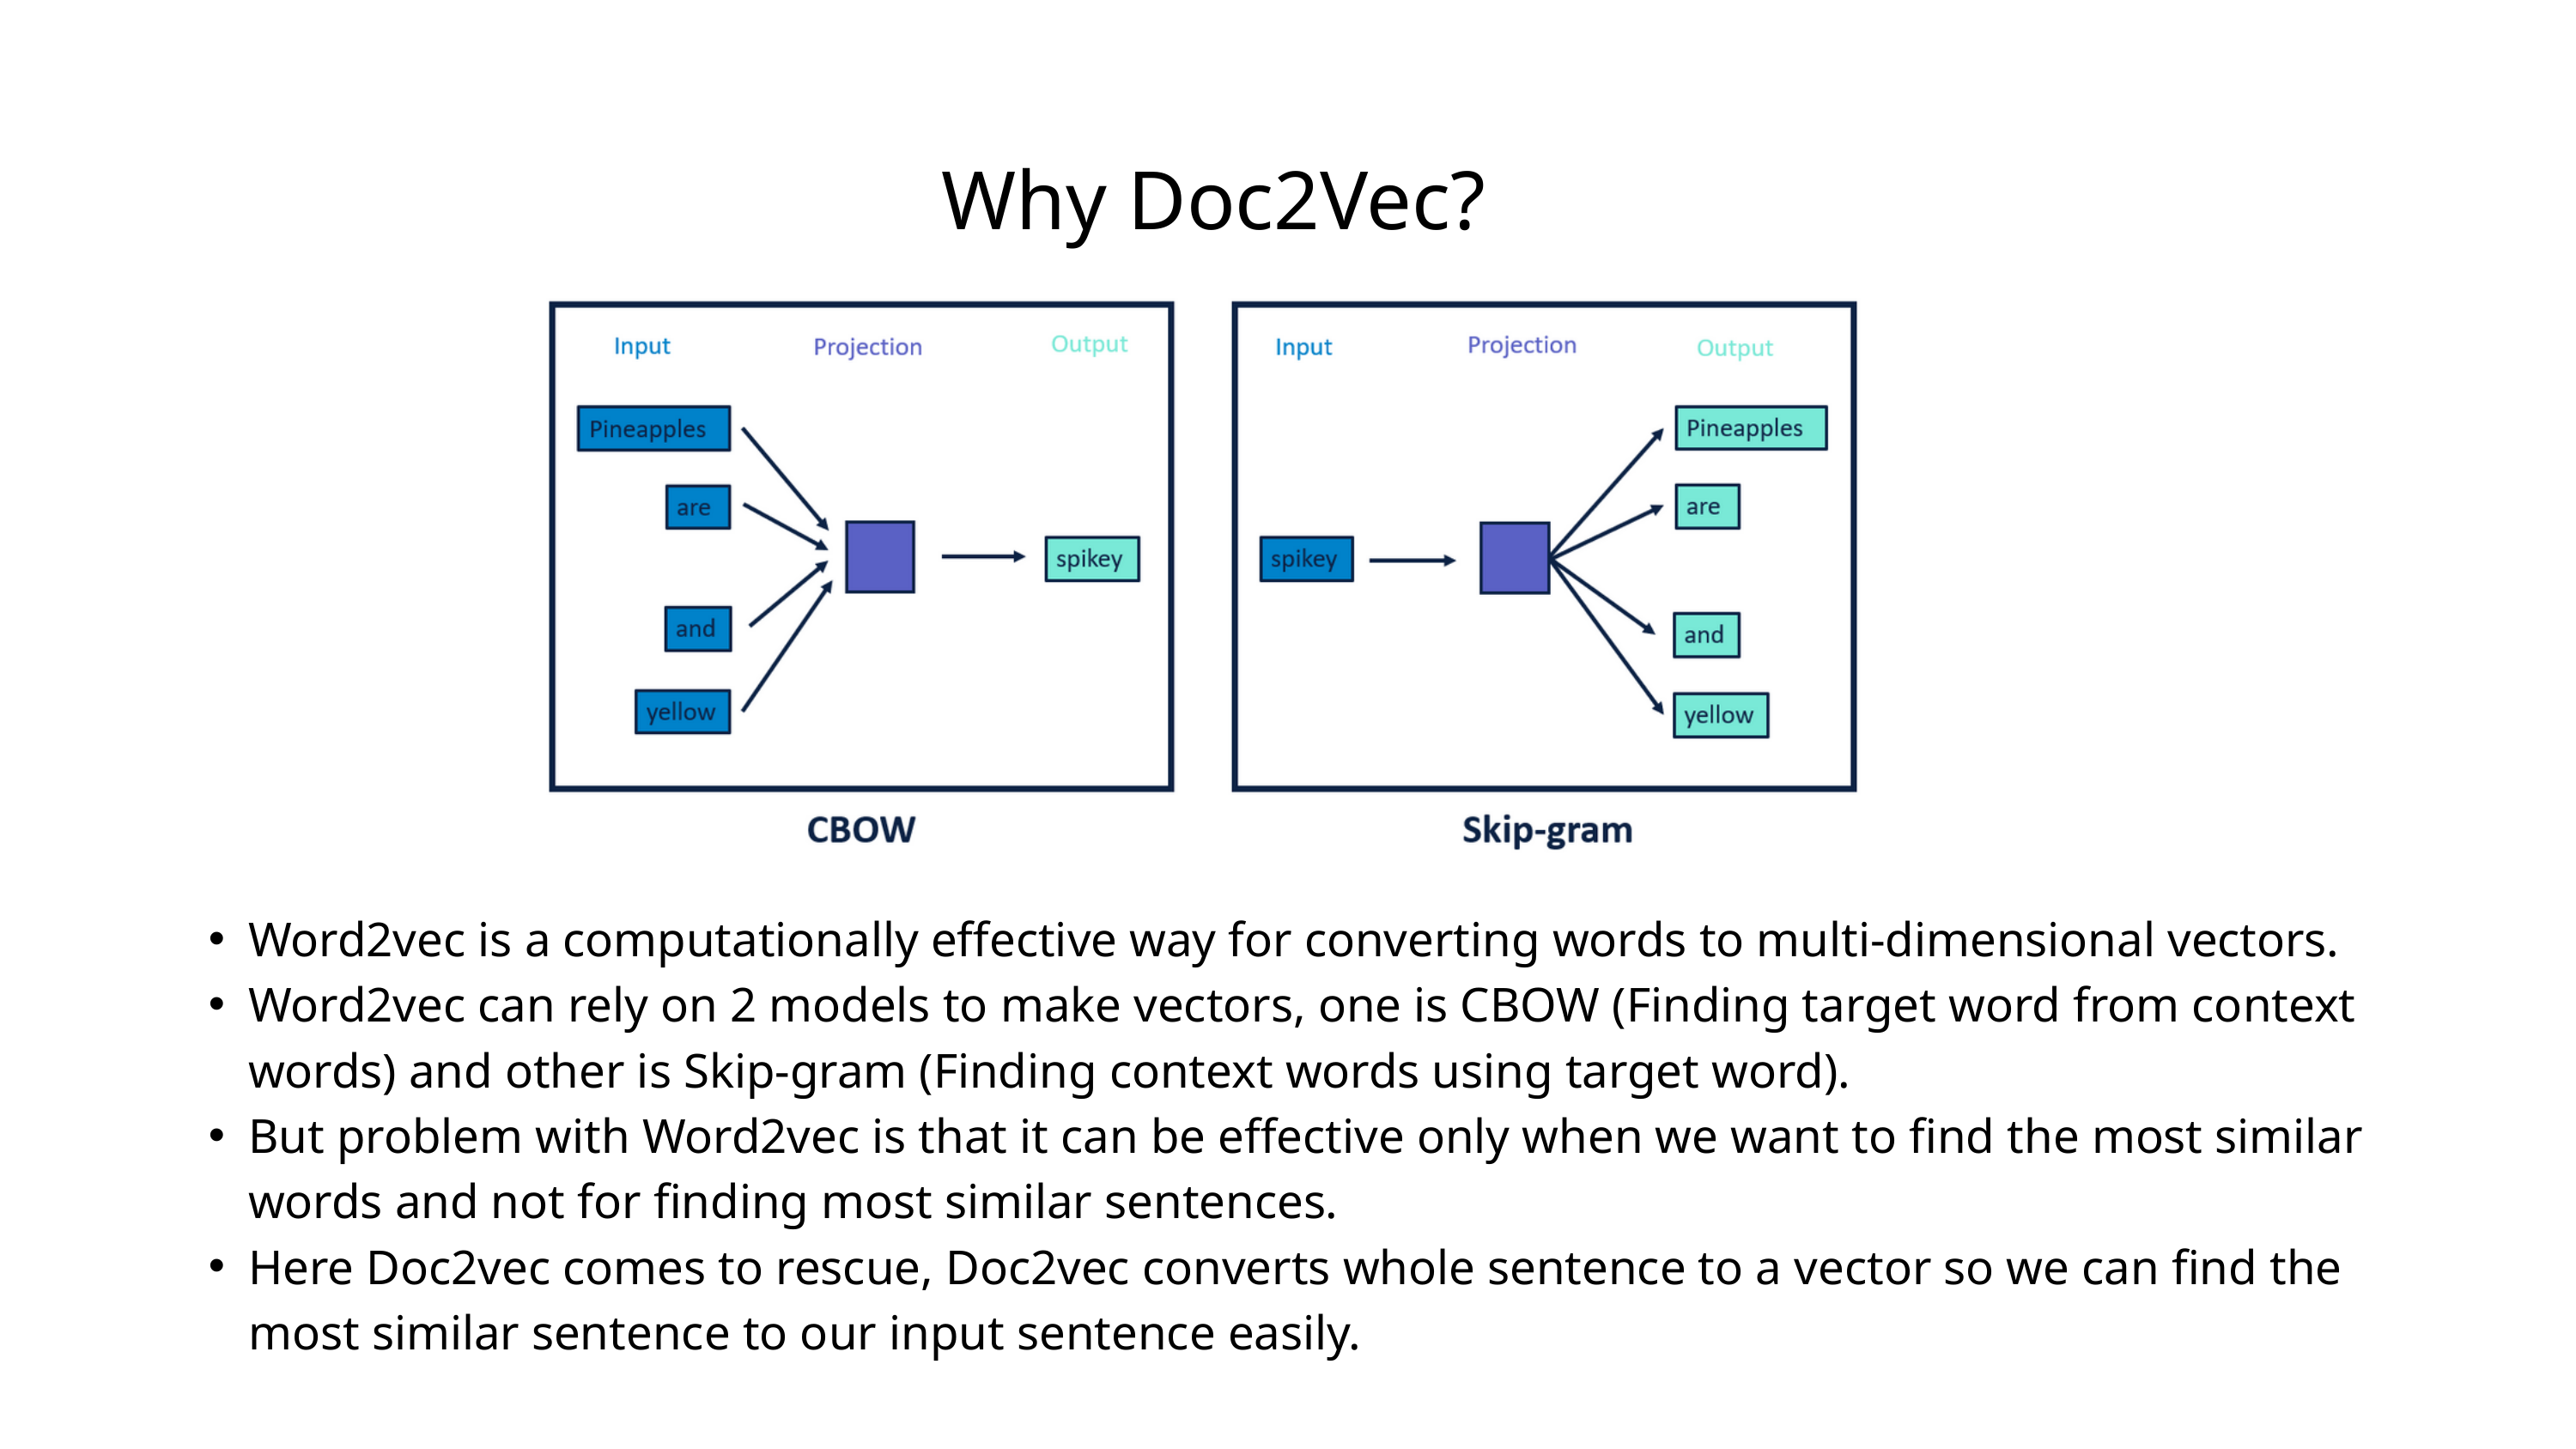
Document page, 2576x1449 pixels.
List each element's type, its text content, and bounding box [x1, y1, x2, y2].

text_box Word2vec is a computationally effective way for converting words to multi-dimensional vectors. Word2vec can rely on 2 models to make vectors, one is CBOW (Finding target word from context words) and other is Skip-gram (Finding context words using target word). But problem with Word2vec is that it can be effective only when we want to find the most similar words and not for finding most similar sentences. Here Doc2vec comes to rescue, Doc2vec converts whole sentence to a vector so we can find the most similar sentence to our input sentence easily. [168, 900, 2432, 1360]
picture [529, 291, 1877, 859]
text_box Why Doc2Vec? [401, 132, 2069, 246]
